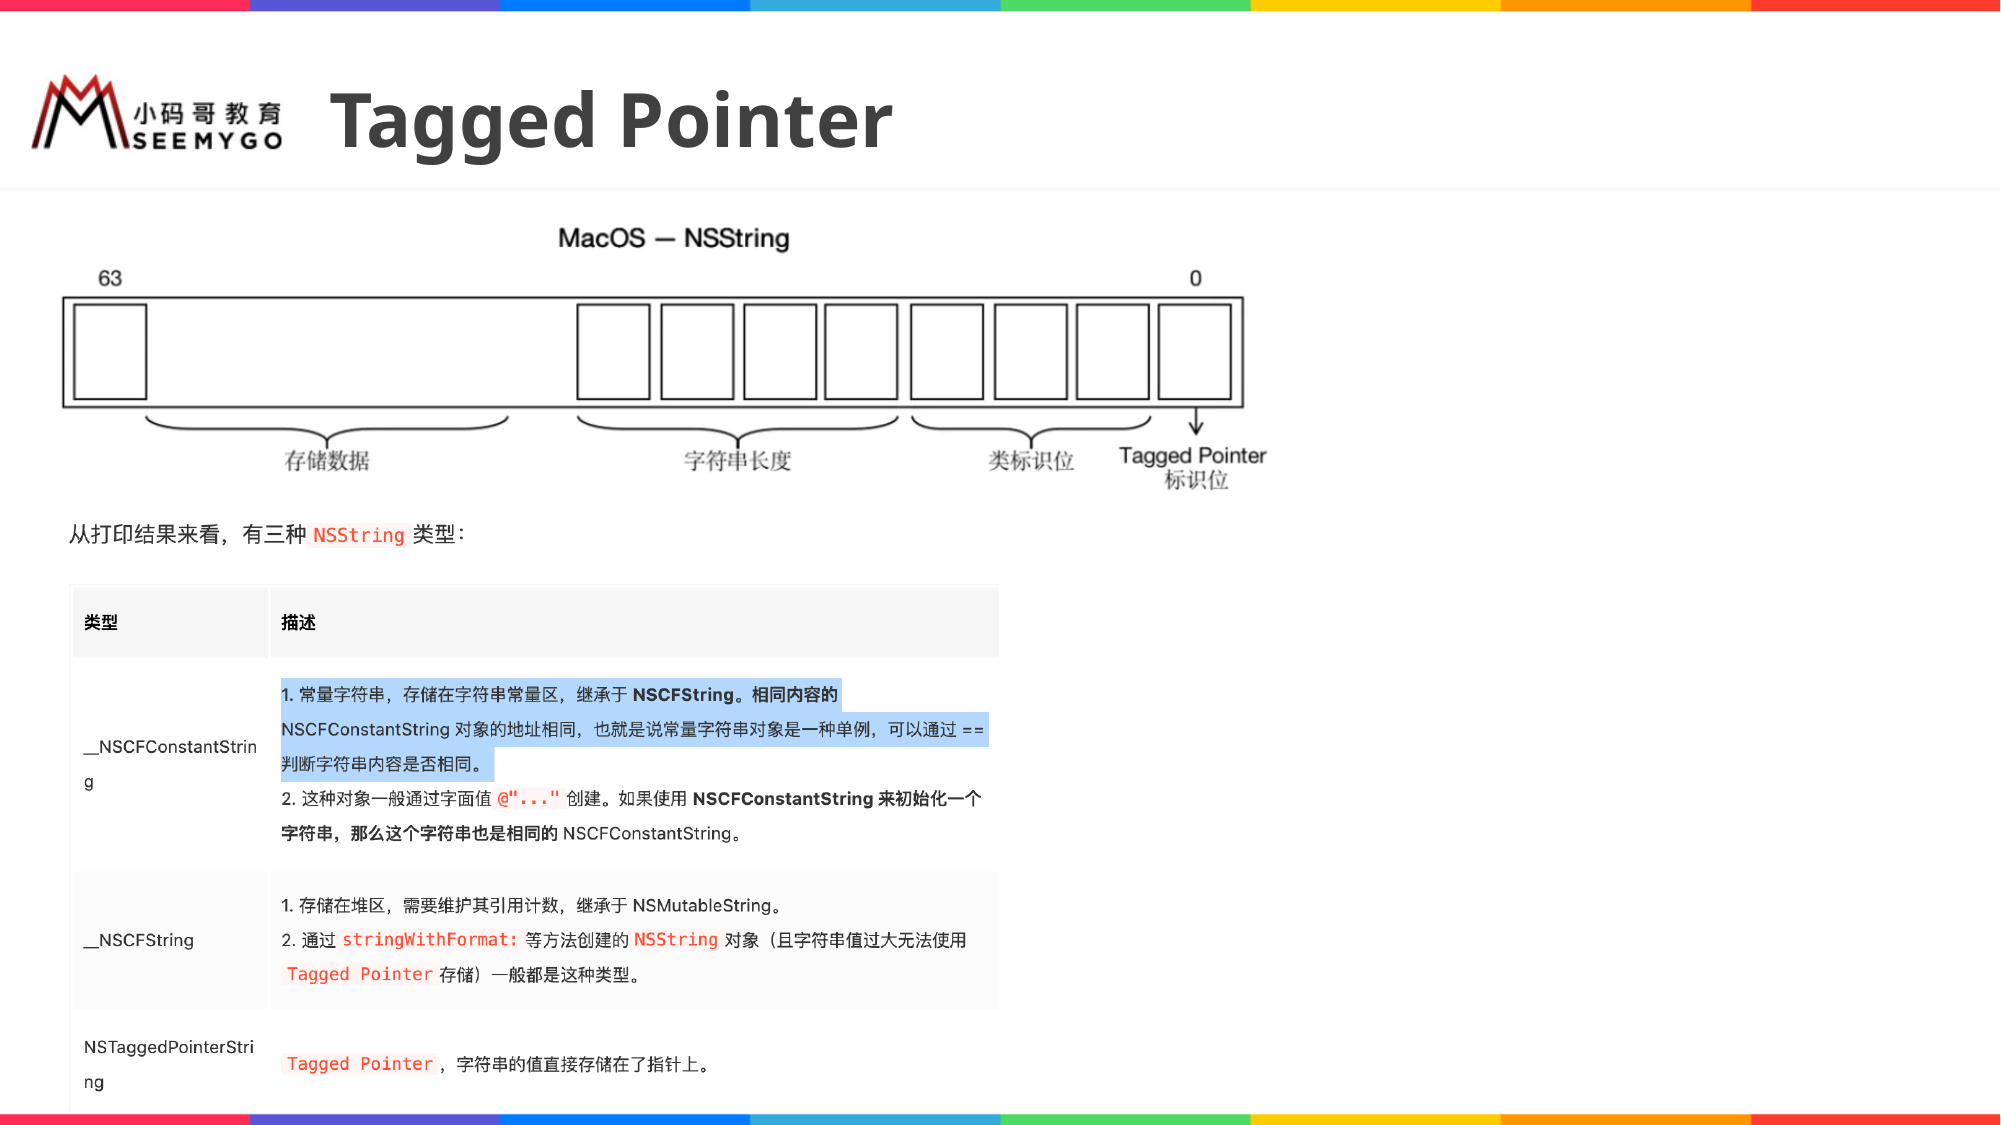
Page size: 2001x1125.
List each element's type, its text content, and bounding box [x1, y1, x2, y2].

picture [0, 0, 2001, 1125]
title Tagged Pointer [314, 64, 1968, 182]
